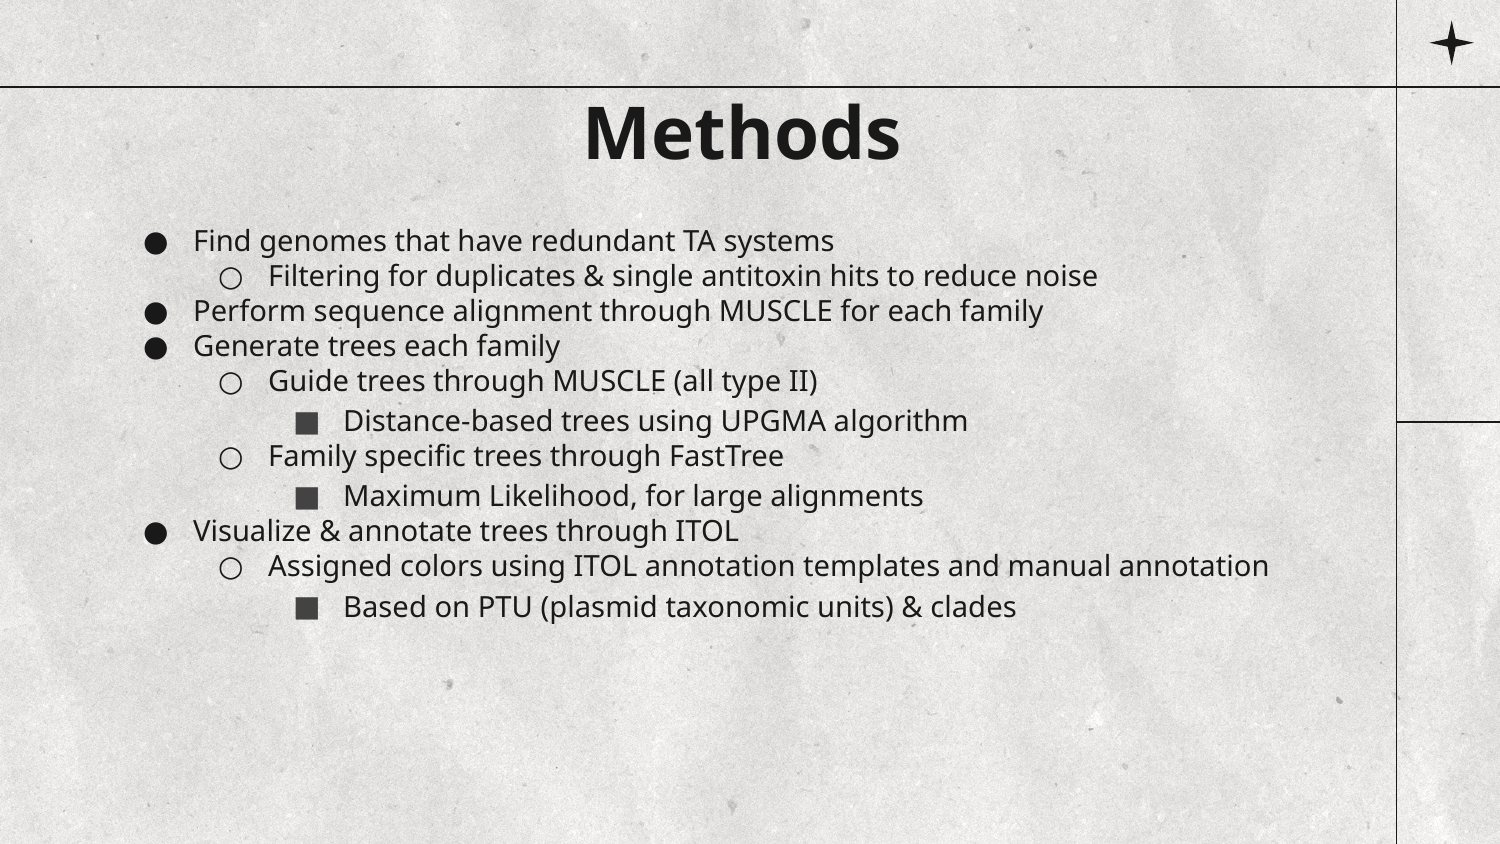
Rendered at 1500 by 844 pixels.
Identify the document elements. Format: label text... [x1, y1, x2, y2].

title Methods [118, 86, 1382, 189]
picture [0, 88, 1396, 844]
picture [1397, 0, 1500, 86]
picture [0, 0, 1396, 86]
list Find genomes that have redundant TA systems Filtering for duplicates & single antitoxin hits to reduce noise Perform sequence alignment through MUSCLE for each family Generate trees each family Guide trees through MUSCLE (all type II) Distance-based trees using UPGMA algorithm Family specific trees through FastTree Maximum Likelihood, for large alignments Visualize & annotate trees through ITOL Assigned colors using ITOL annotation templates and manual annotation Based on PTU (plasmid taxonomic units) & clades [118, 207, 1382, 756]
picture [1397, 423, 1500, 844]
picture [1397, 88, 1500, 421]
